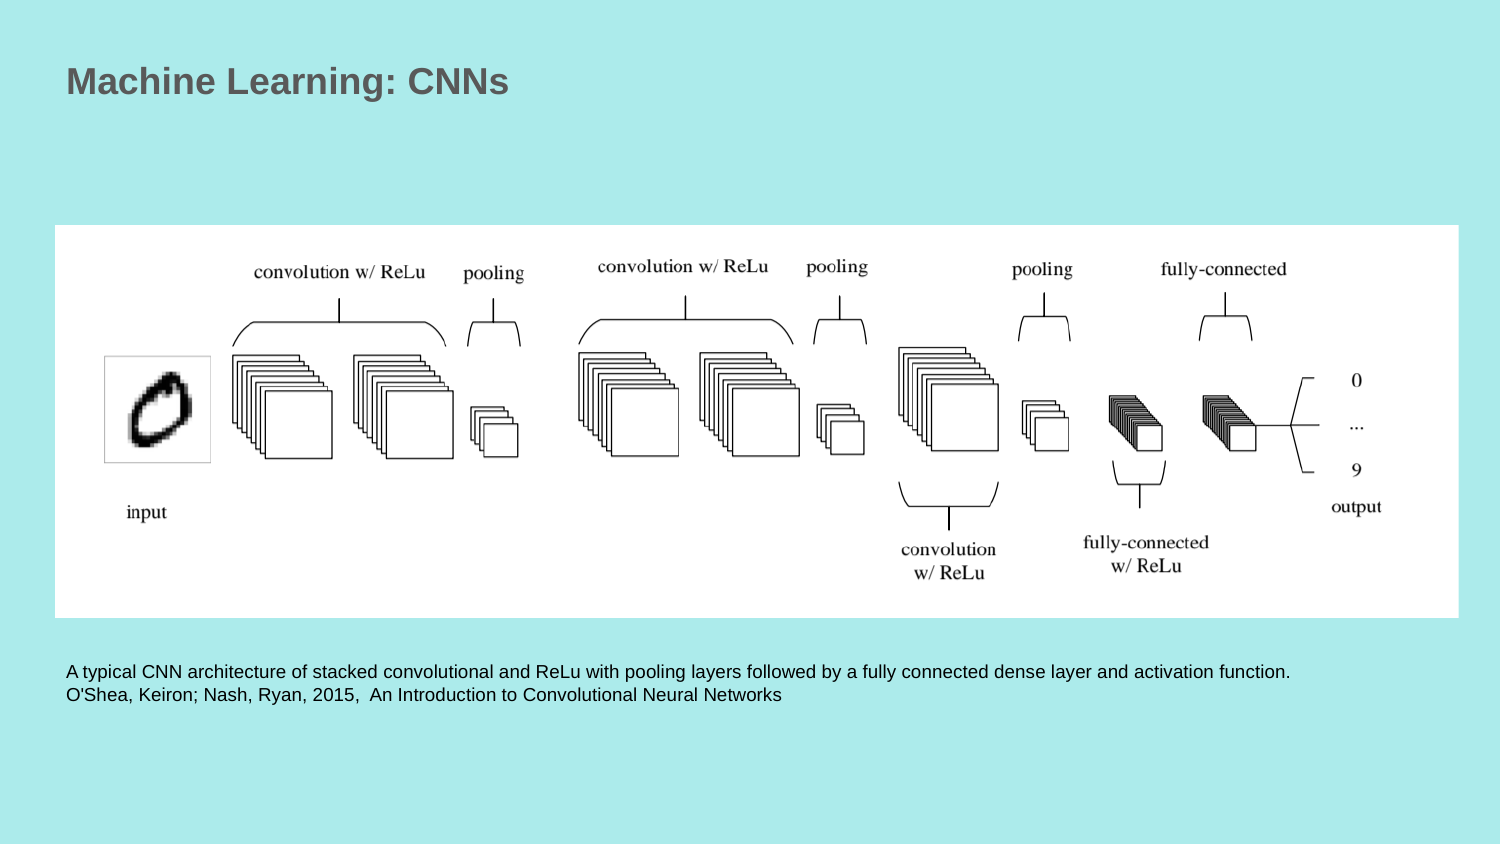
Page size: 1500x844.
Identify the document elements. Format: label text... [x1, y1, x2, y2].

picture [54, 225, 1459, 619]
text_box A typical CNN architecture of stacked convolutional and ReLu with pooling layers followed by a fully connected dense layer and activation function. O'Shea, Keiron; Nash, Ryan, 2015, An Introduction to Convolutional Neural Networks [51, 644, 1455, 755]
title Machine Learning: CNNs [51, 35, 750, 130]
